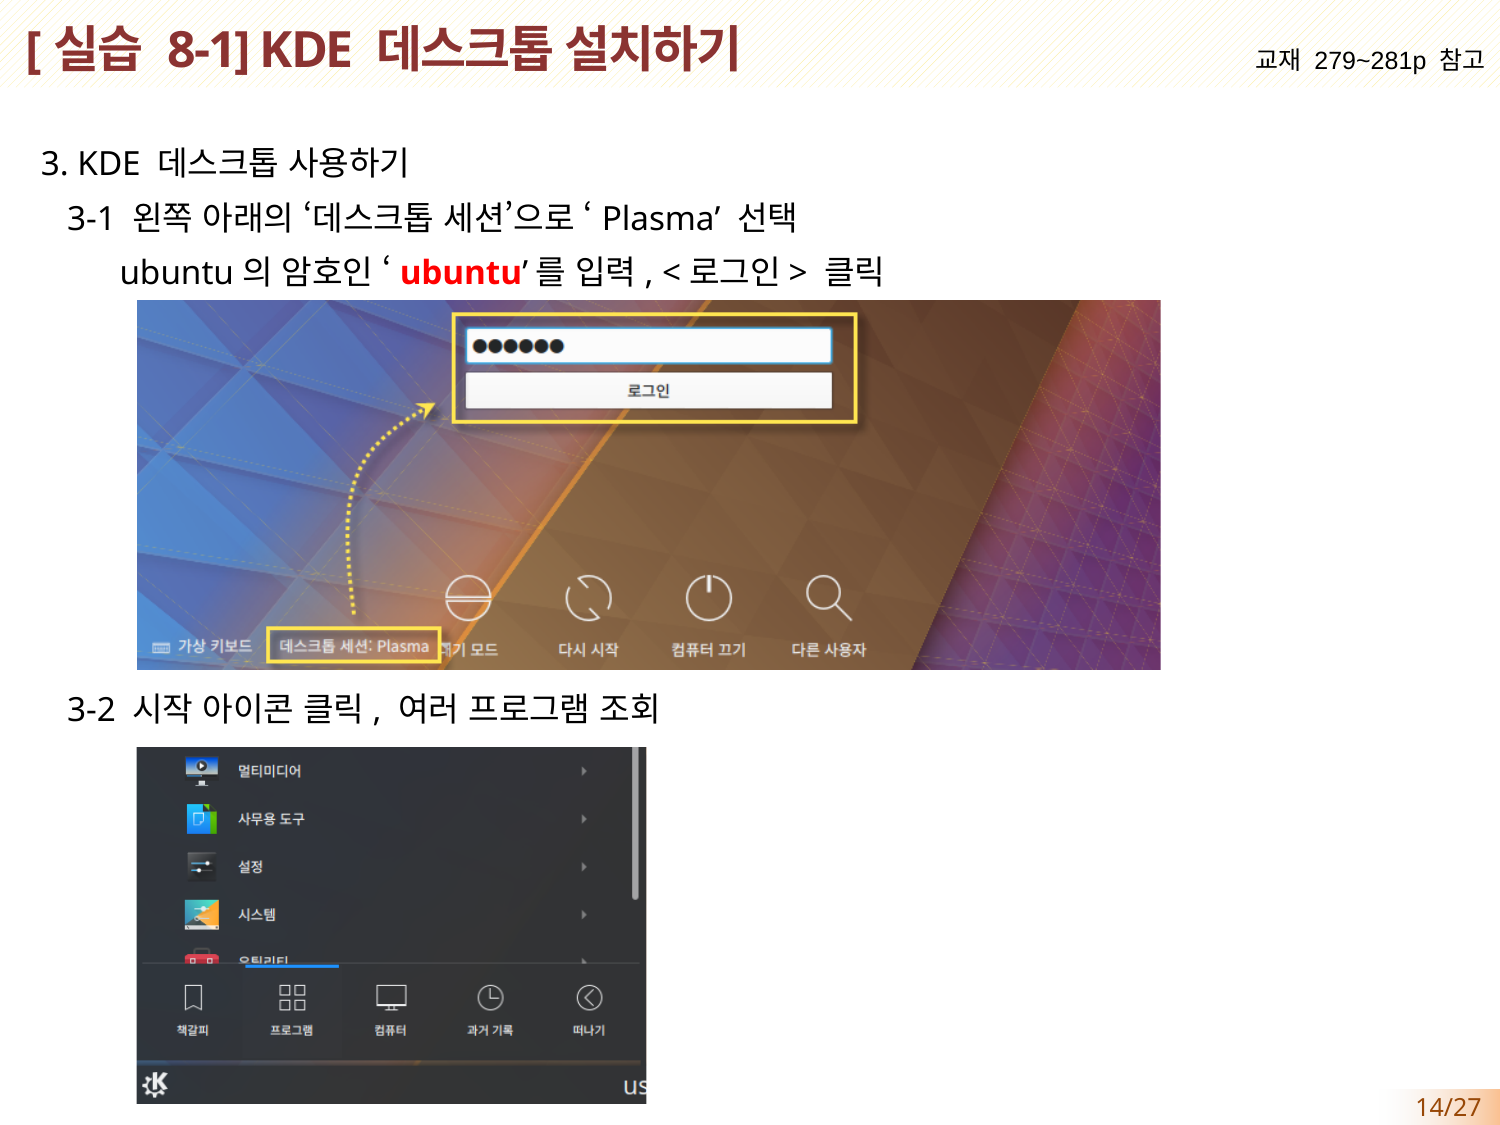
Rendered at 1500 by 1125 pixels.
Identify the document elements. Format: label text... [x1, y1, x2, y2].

title [실습 8-1] KDE 데스크톱 설치하기 [10, 8, 1288, 87]
picture [136, 300, 1161, 670]
picture [136, 746, 647, 1104]
list 3. KDE 데스크톱 사용하기 3-1 왼쪽 아래의 ‘데스크톱 세션’으로 ‘Plasma’ 선택 ubuntu의 암호인 ‘ubuntu’를 입력, <로그인> 클릭 3-2 시작 아이콘 클릭, 여러 프로그램 조회 [10, 126, 1481, 1087]
text_box 교재 279~281p 참고 [1240, 36, 1500, 82]
